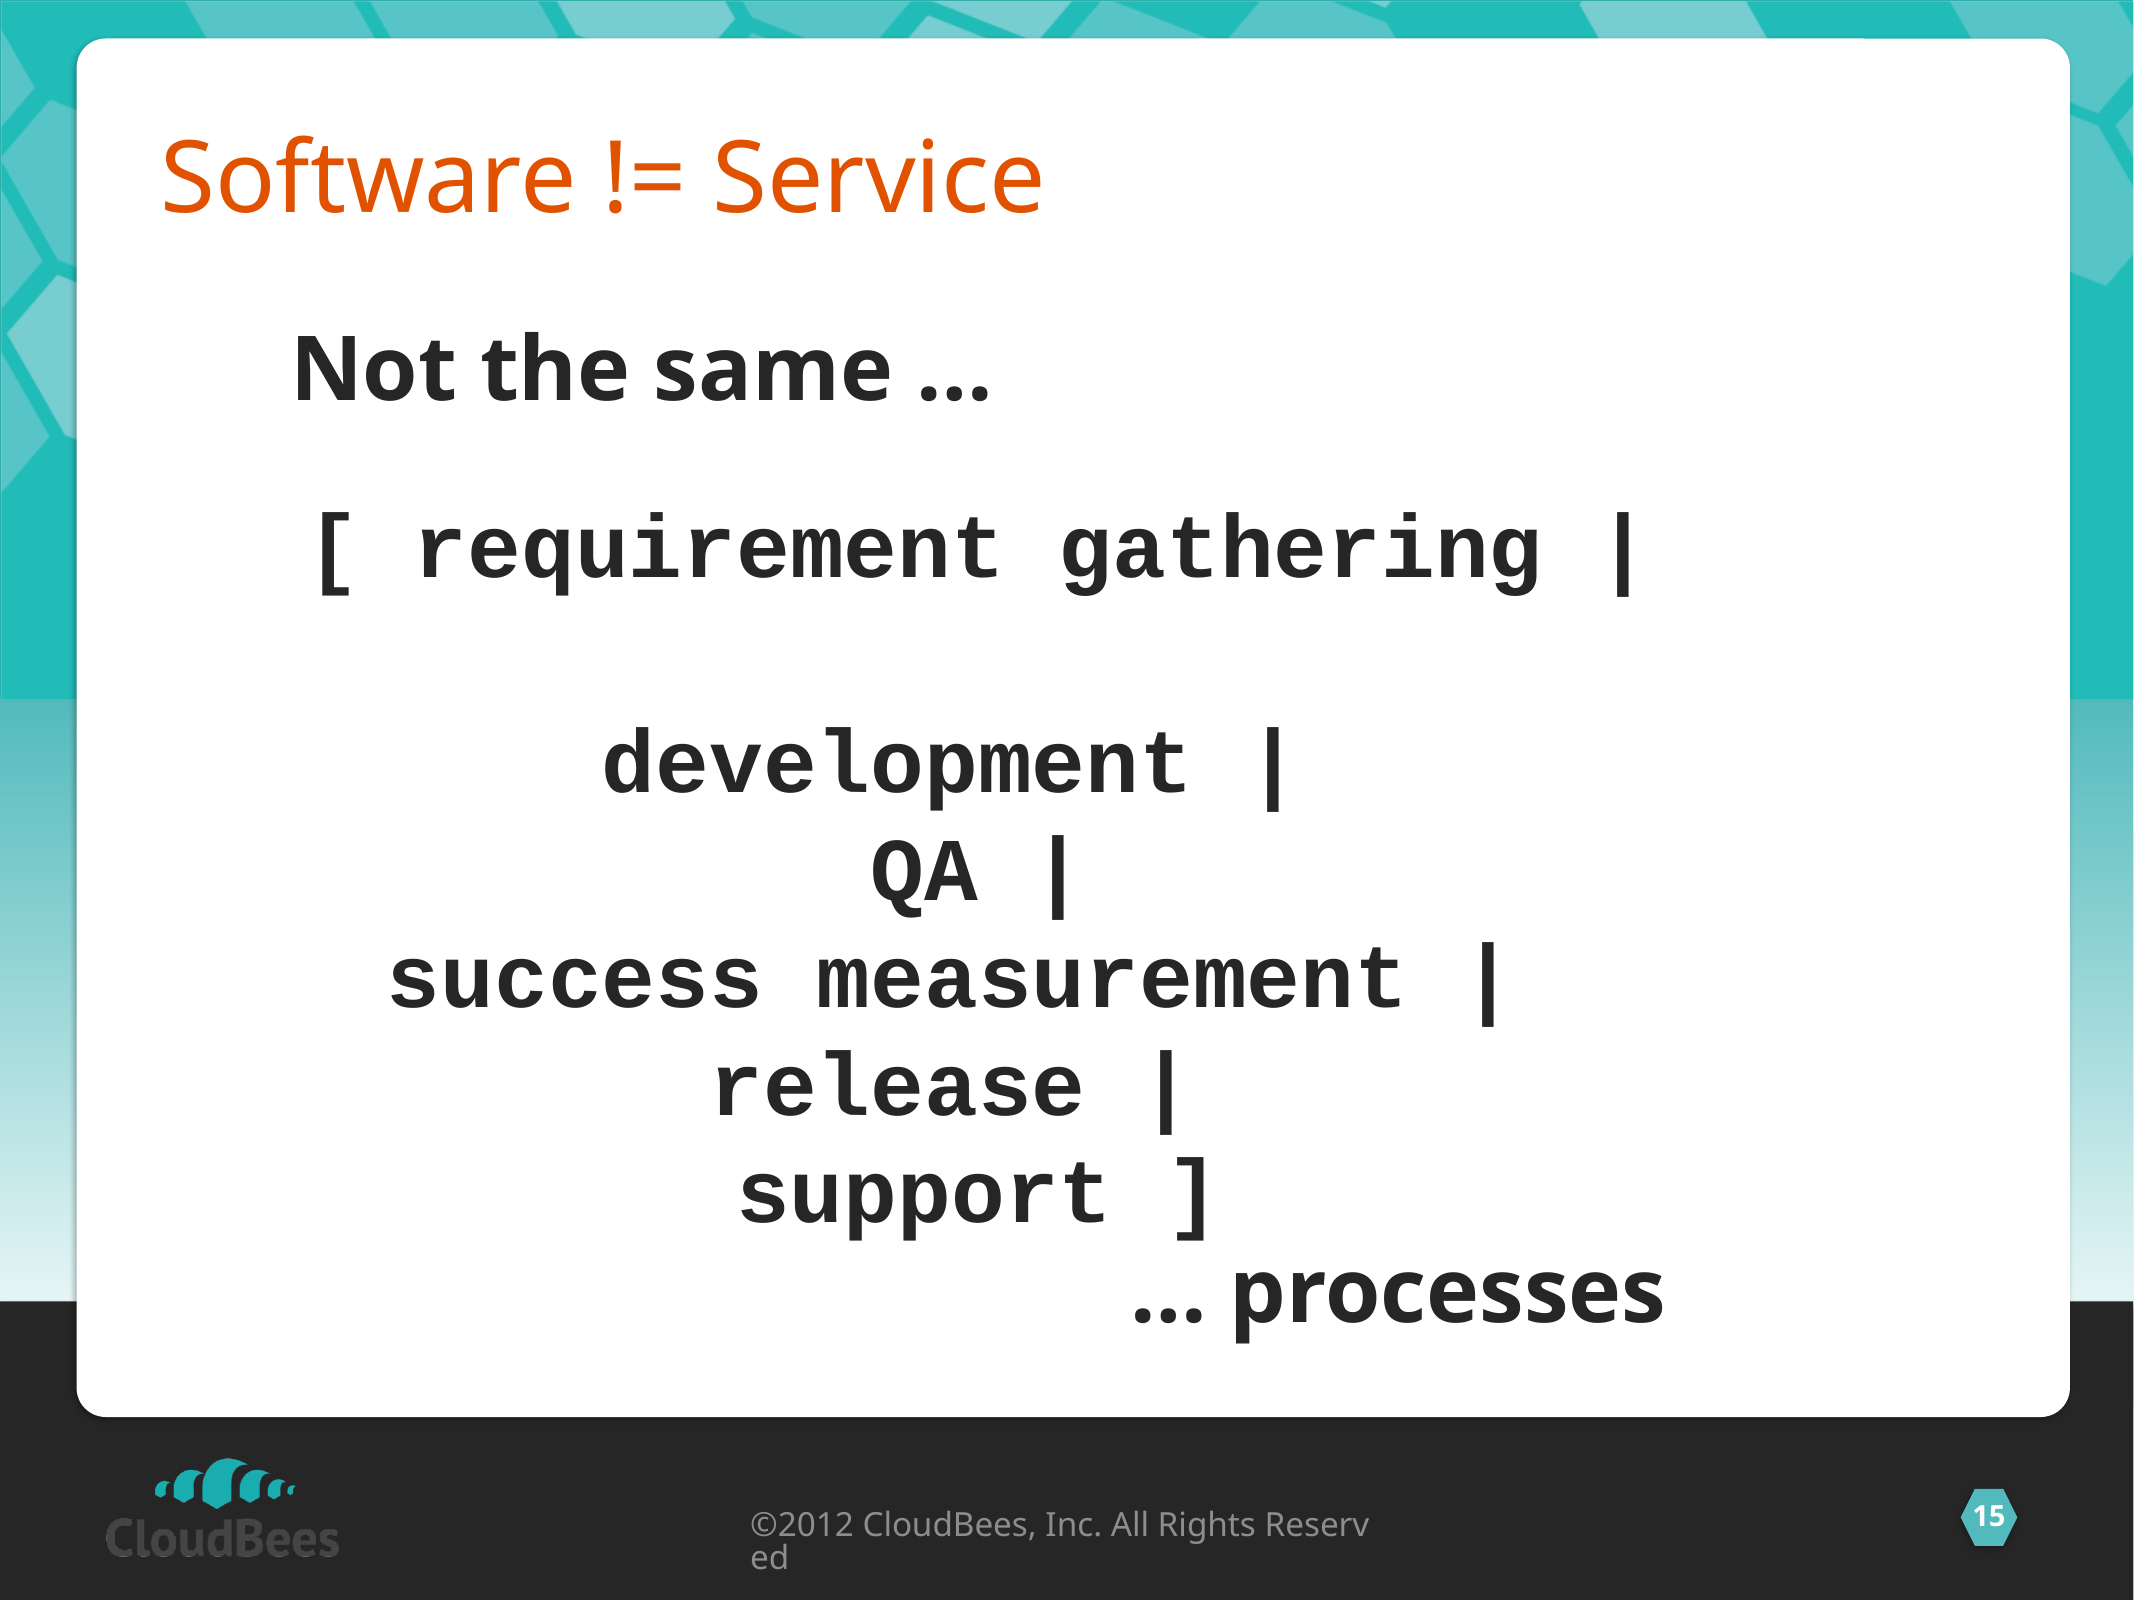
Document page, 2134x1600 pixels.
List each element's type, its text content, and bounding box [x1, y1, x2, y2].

title Software != Service [138, 87, 2008, 258]
picture [106, 1458, 339, 1557]
text_box [ requirement gathering | development | QA | success measurement | release | support ] [275, 481, 1681, 1225]
text_box Not the same … [275, 303, 1681, 427]
footer ©2012 CloudBees, Inc. All Rights Reserved [728, 1482, 1405, 1569]
picture [3, 2, 2132, 700]
text_box … processes [275, 1225, 1681, 1348]
